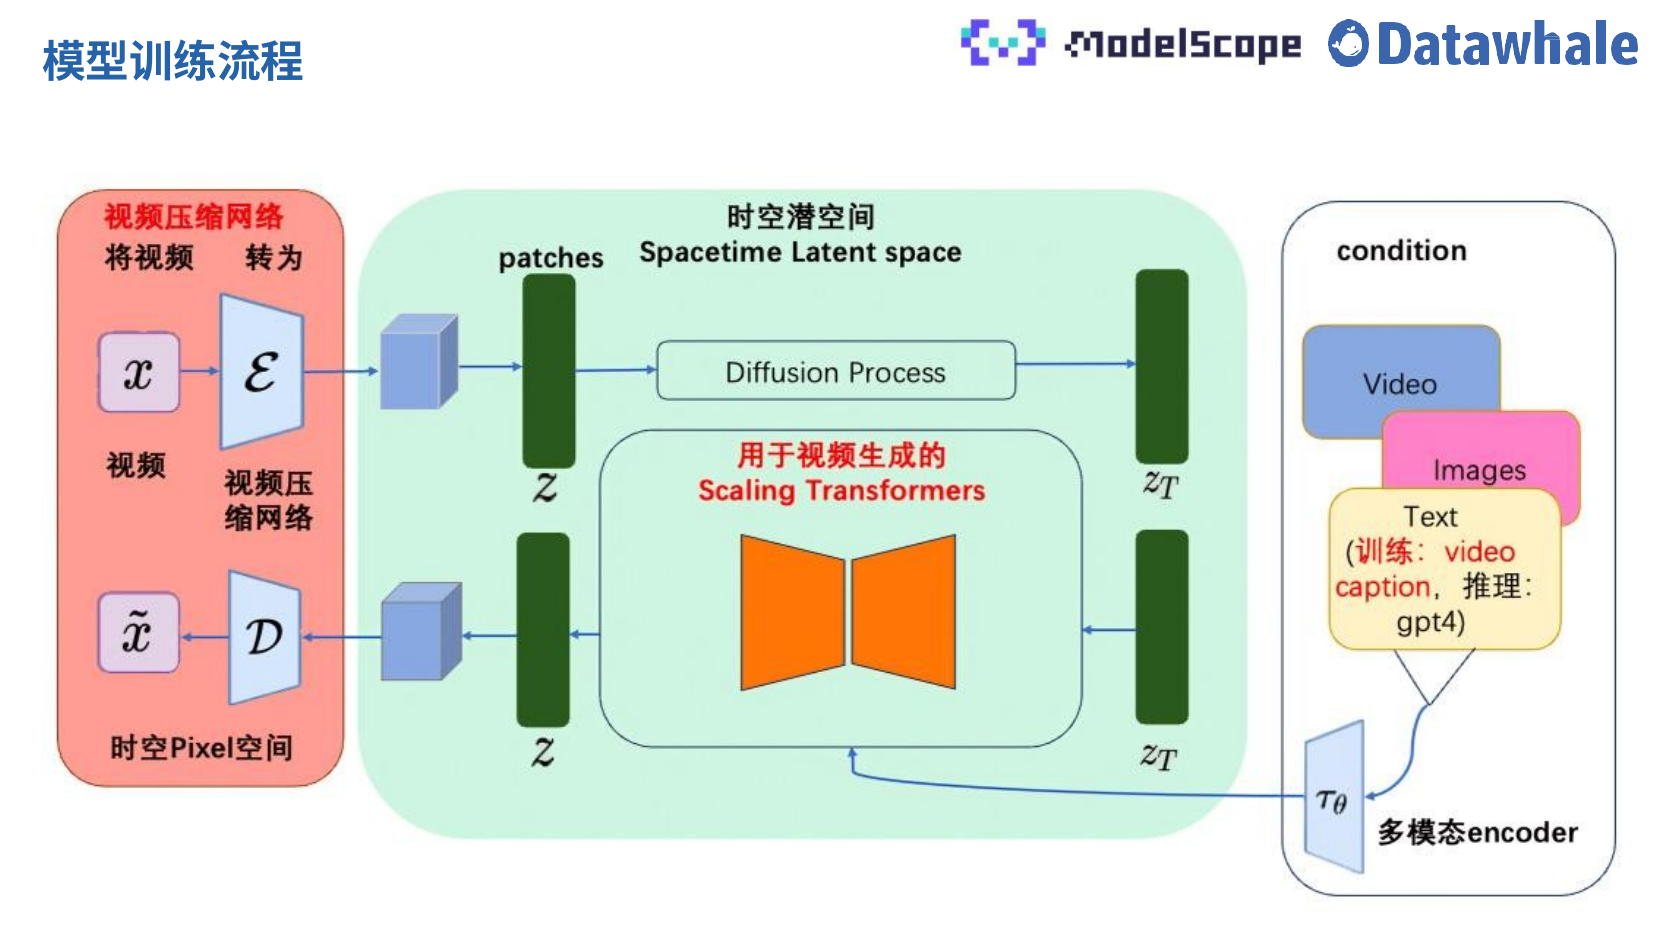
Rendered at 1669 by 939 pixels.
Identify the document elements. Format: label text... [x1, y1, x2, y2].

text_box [1379, 19, 1638, 65]
picture [953, 15, 1306, 68]
picture [41, 172, 1635, 914]
picture [1328, 19, 1369, 68]
title 模型训练流程 [39, 31, 307, 173]
